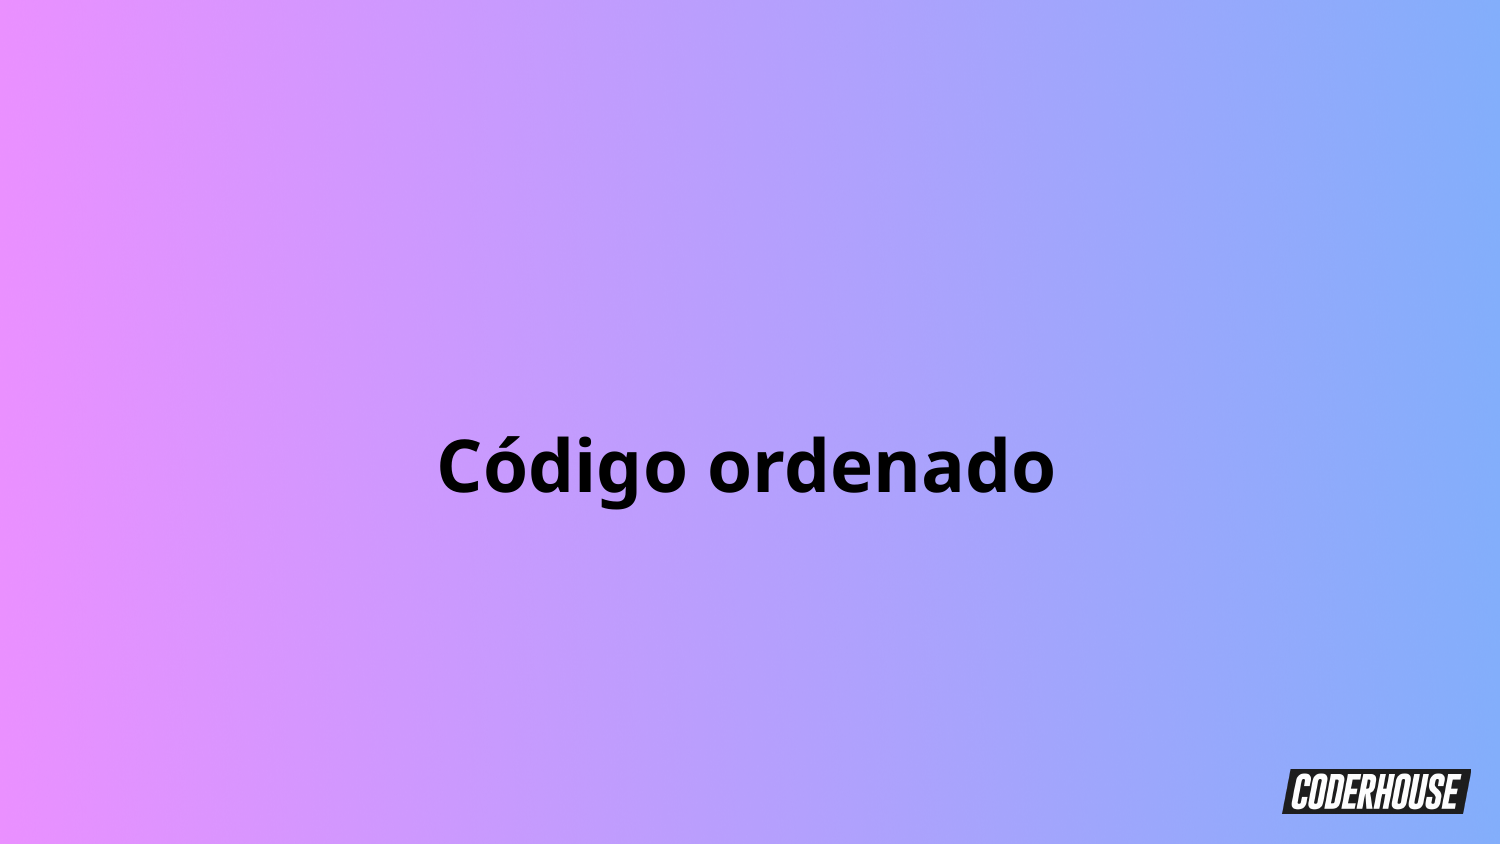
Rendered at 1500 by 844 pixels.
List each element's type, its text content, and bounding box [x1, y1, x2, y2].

picture [0, 0, 1500, 844]
text_box Código ordenado [246, 327, 1268, 524]
